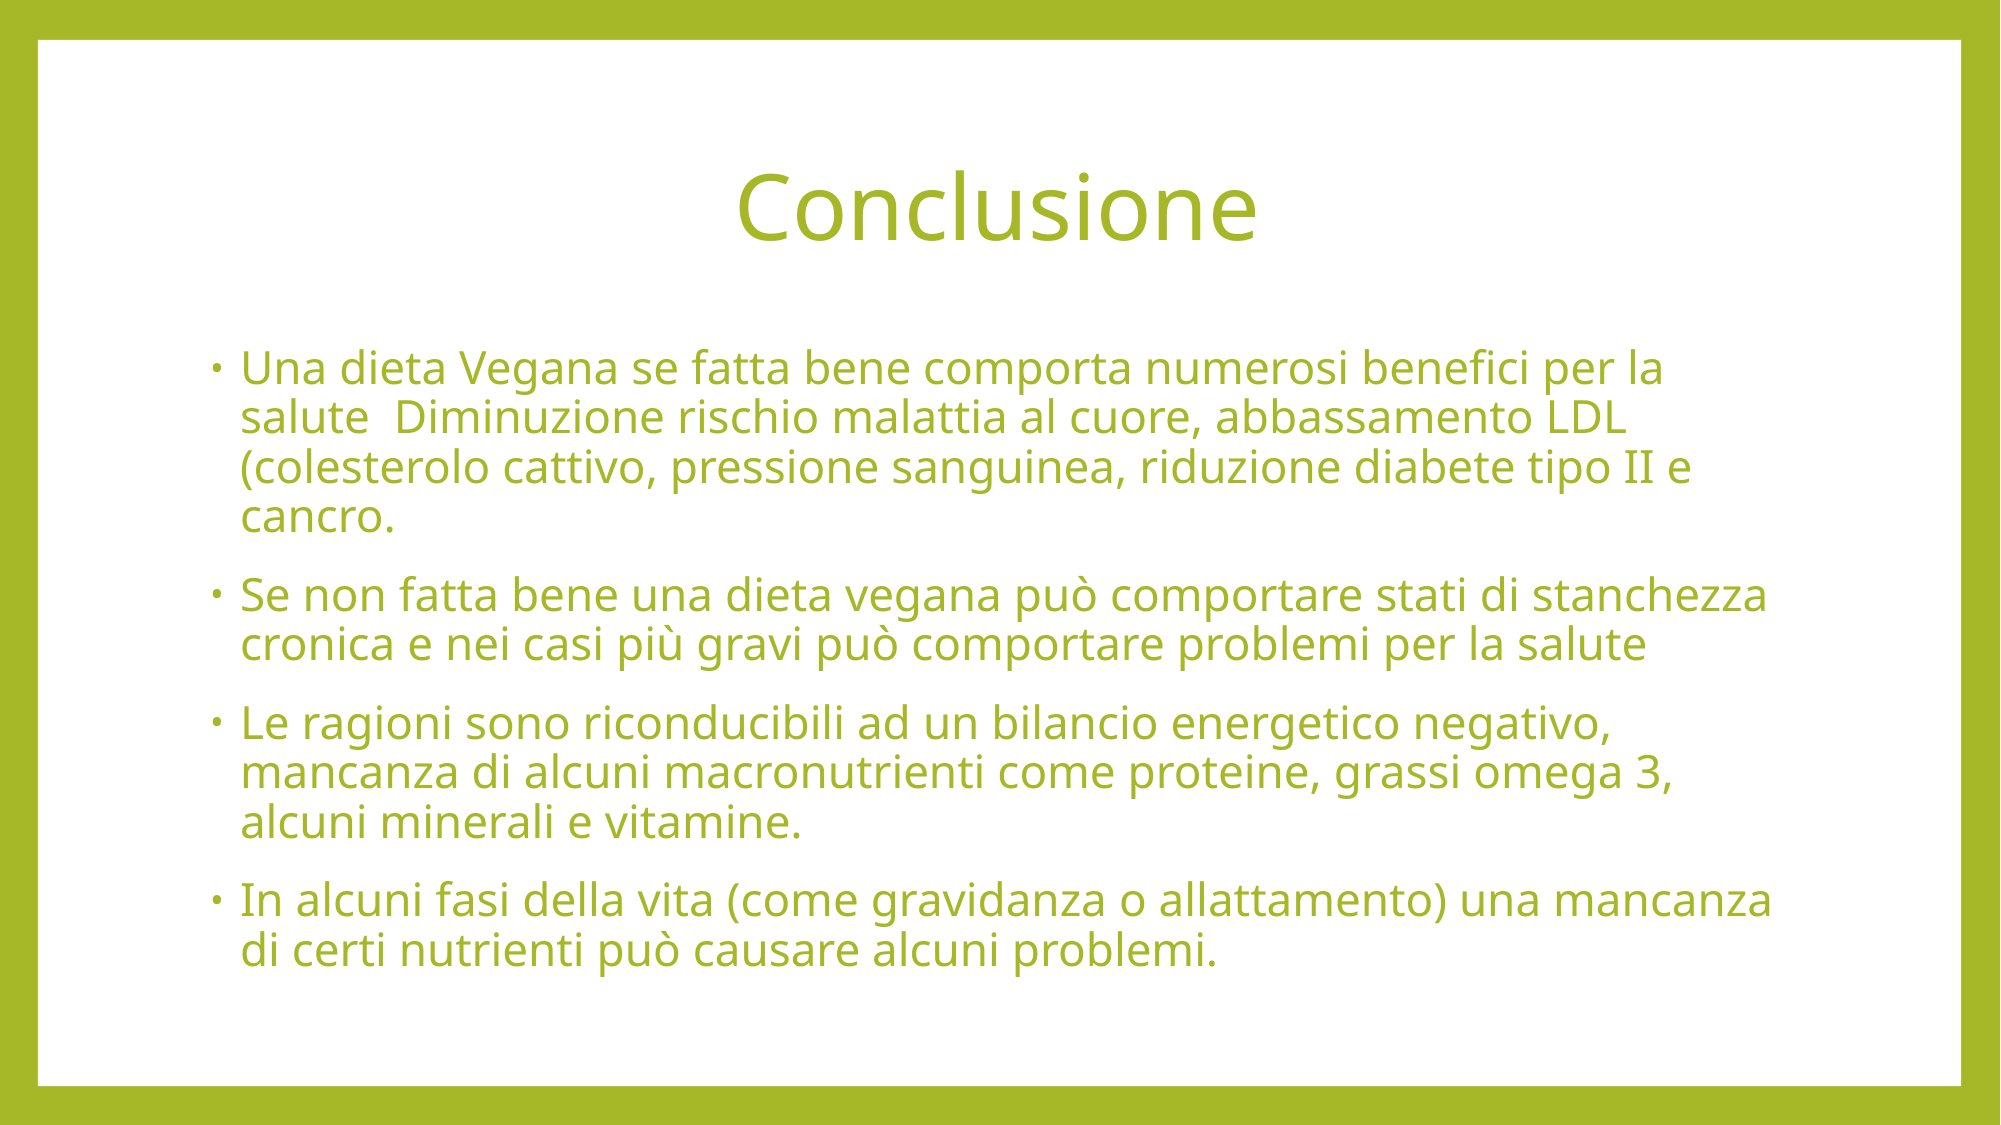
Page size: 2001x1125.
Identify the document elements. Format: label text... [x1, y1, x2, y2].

title Conclusione [187, 99, 1808, 323]
list Una dieta Vegana se fatta bene comporta numerosi benefici per la salute Diminuzione rischio malattia al cuore, abbassamento LDL (colesterolo cattivo, pressione sanguinea, riduzione diabete tipo II e cancro. Se non fatta bene una dieta vegana può comportare stati di stanchezza cronica e nei casi più gravi può comportare problemi per la salute Le ragioni sono riconducibili ad un bilancio energetico negativo, mancanza di alcuni macronutrienti come proteine, grassi omega 3, alcuni minerali e vitamine. In alcuni fasi della vita (come gravidanza o allattamento) una mancanza di certi nutrienti può causare alcuni problemi. [187, 337, 1808, 930]
